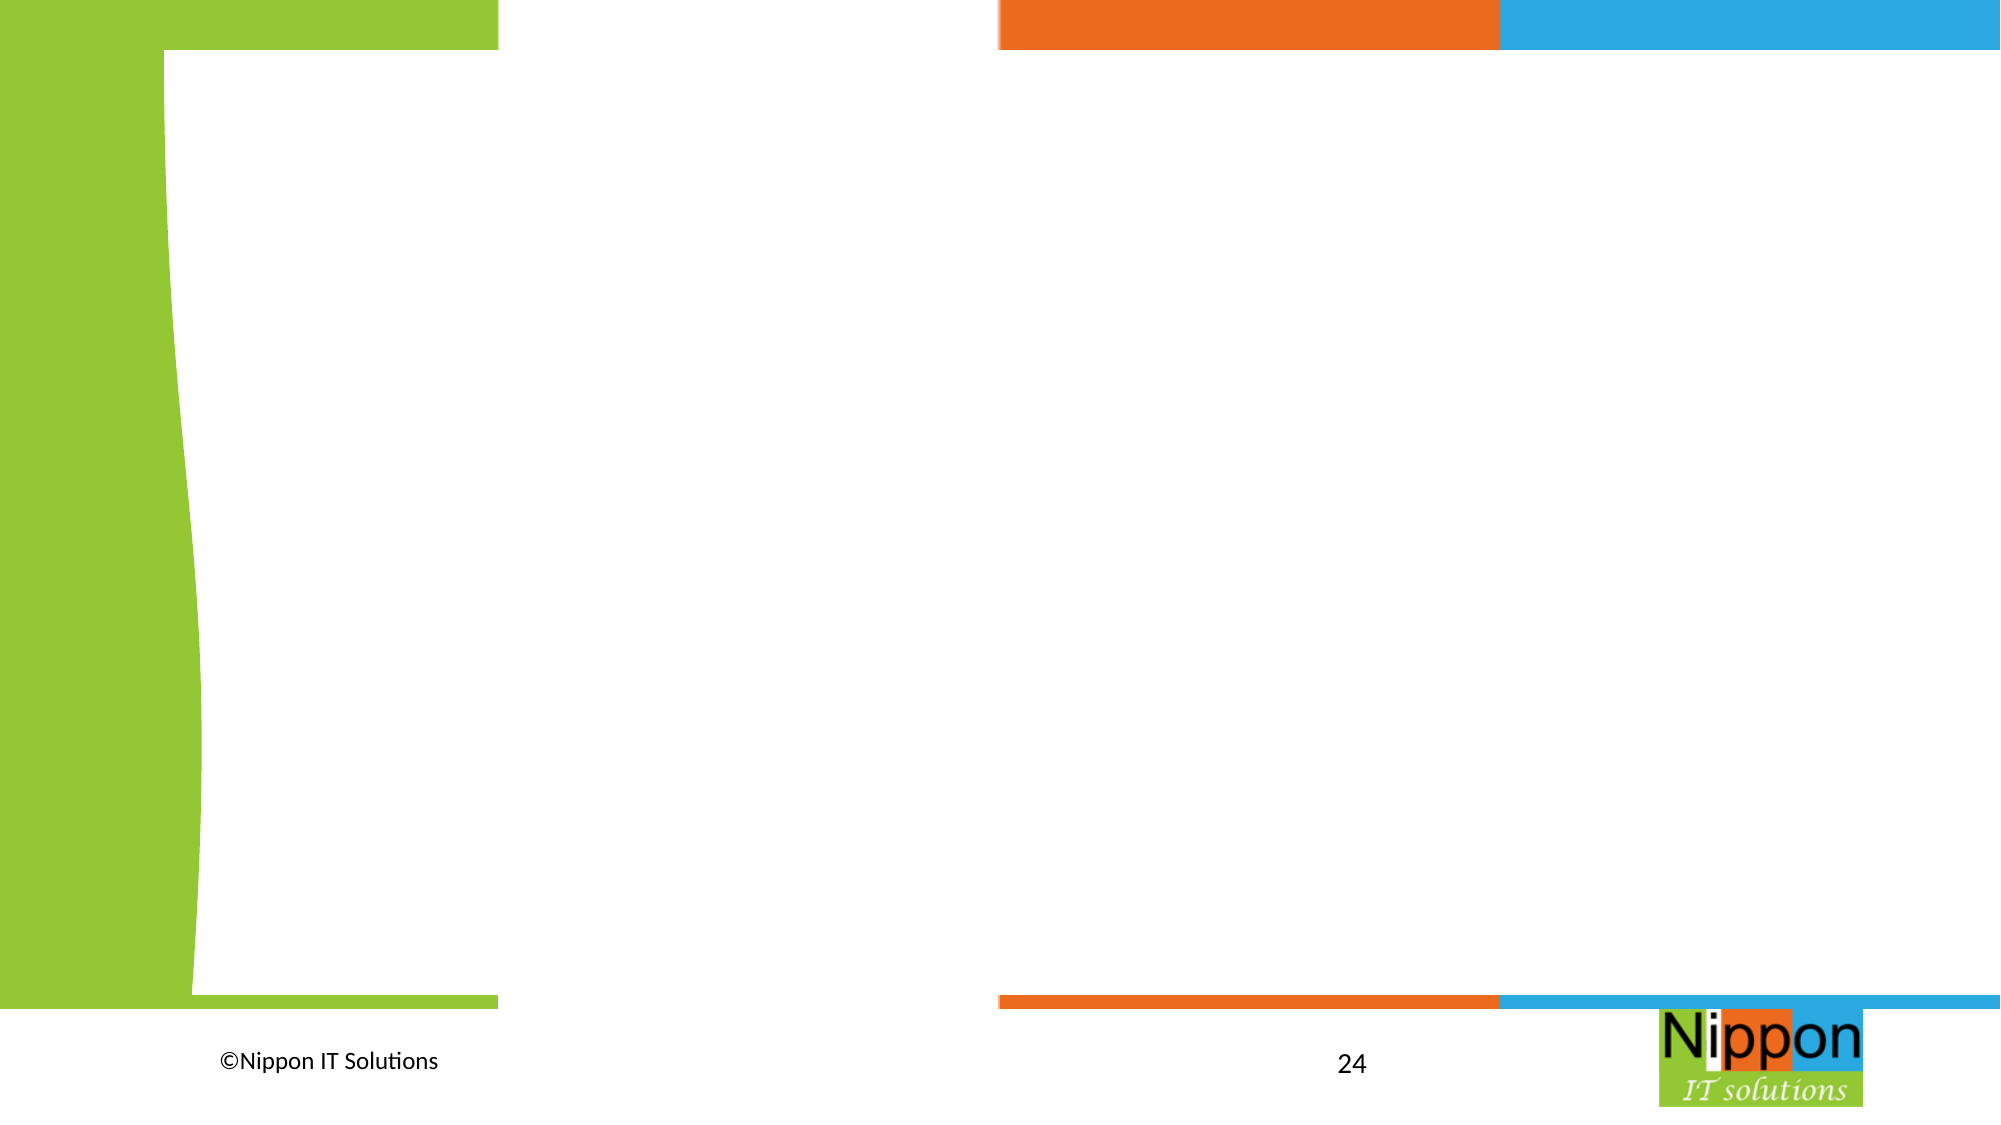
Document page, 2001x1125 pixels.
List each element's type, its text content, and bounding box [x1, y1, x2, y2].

picture [0, 995, 2000, 1107]
footer ©Nippon IT Solutions [204, 1037, 1061, 1098]
slide_number 24 [1322, 1037, 1483, 1098]
picture [0, 0, 2000, 50]
